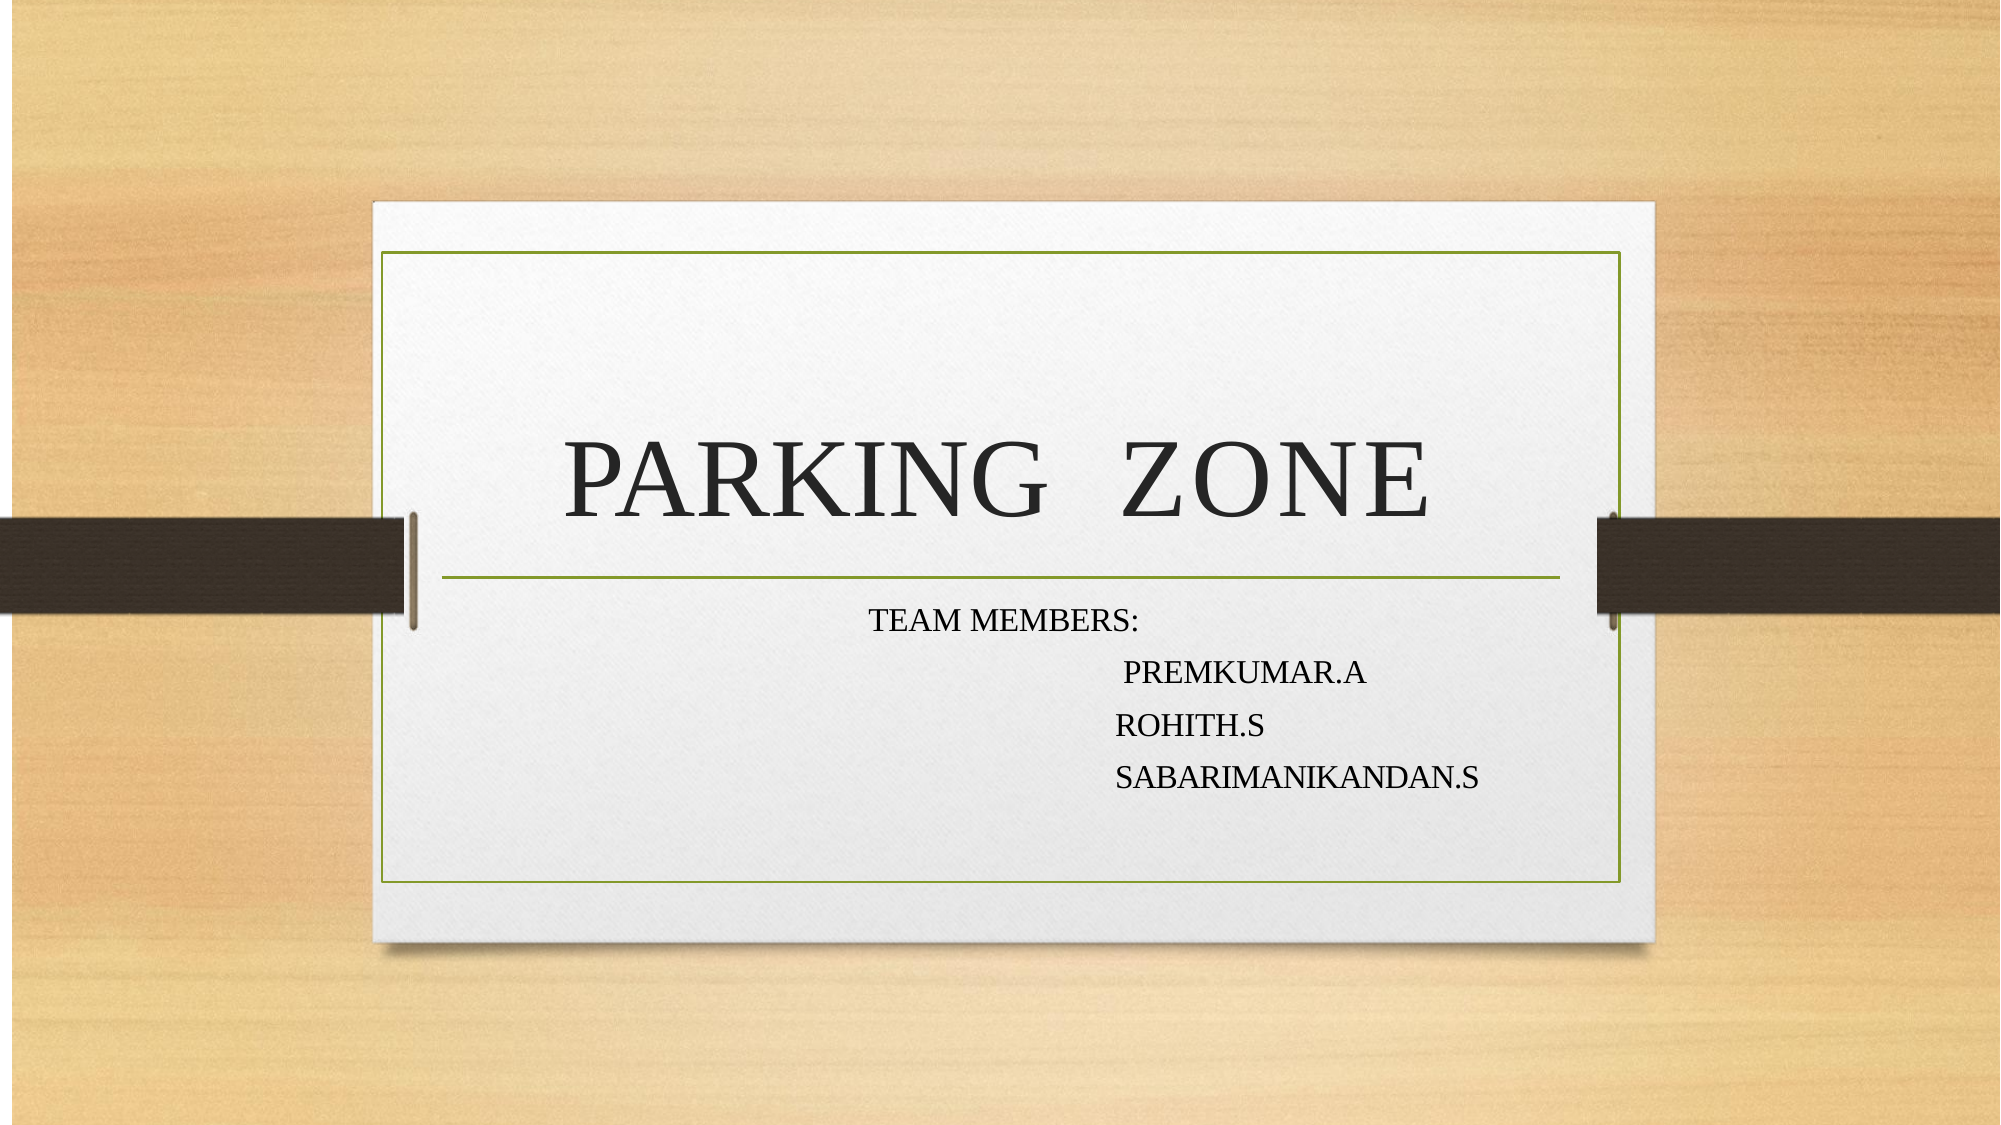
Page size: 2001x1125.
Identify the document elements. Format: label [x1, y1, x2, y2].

picture [12, 0, 2000, 251]
text_box [0, 251, 2000, 884]
picture [12, 884, 2000, 1125]
